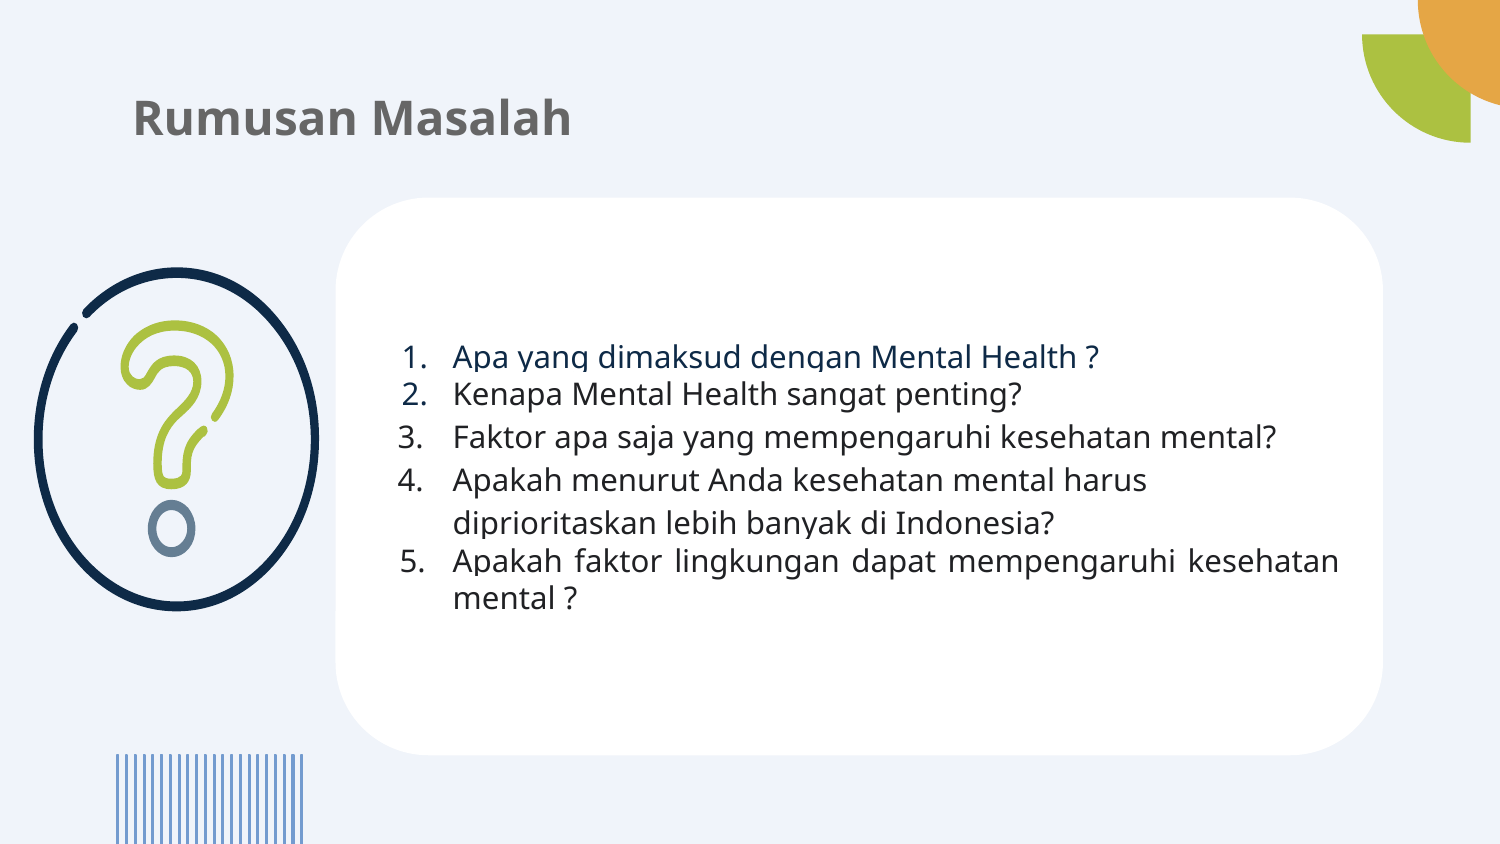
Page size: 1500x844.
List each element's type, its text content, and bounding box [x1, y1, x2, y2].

title Rumusan Masalah [116, 72, 1383, 167]
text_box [33, 267, 320, 612]
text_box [116, 754, 303, 844]
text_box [1361, 0, 1500, 143]
text_box Apa yang dimaksud dengan Mental Health ? Kenapa Mental Health sangat penting? Faktor apa saja yang mempengaruhi kesehatan mental? Apakah menurut Anda kesehatan mental harus diprioritaskan lebih banyak di Indonesia? Apakah faktor lingkungan dapat mempengaruhi kesehatan mental ? [335, 197, 1383, 756]
